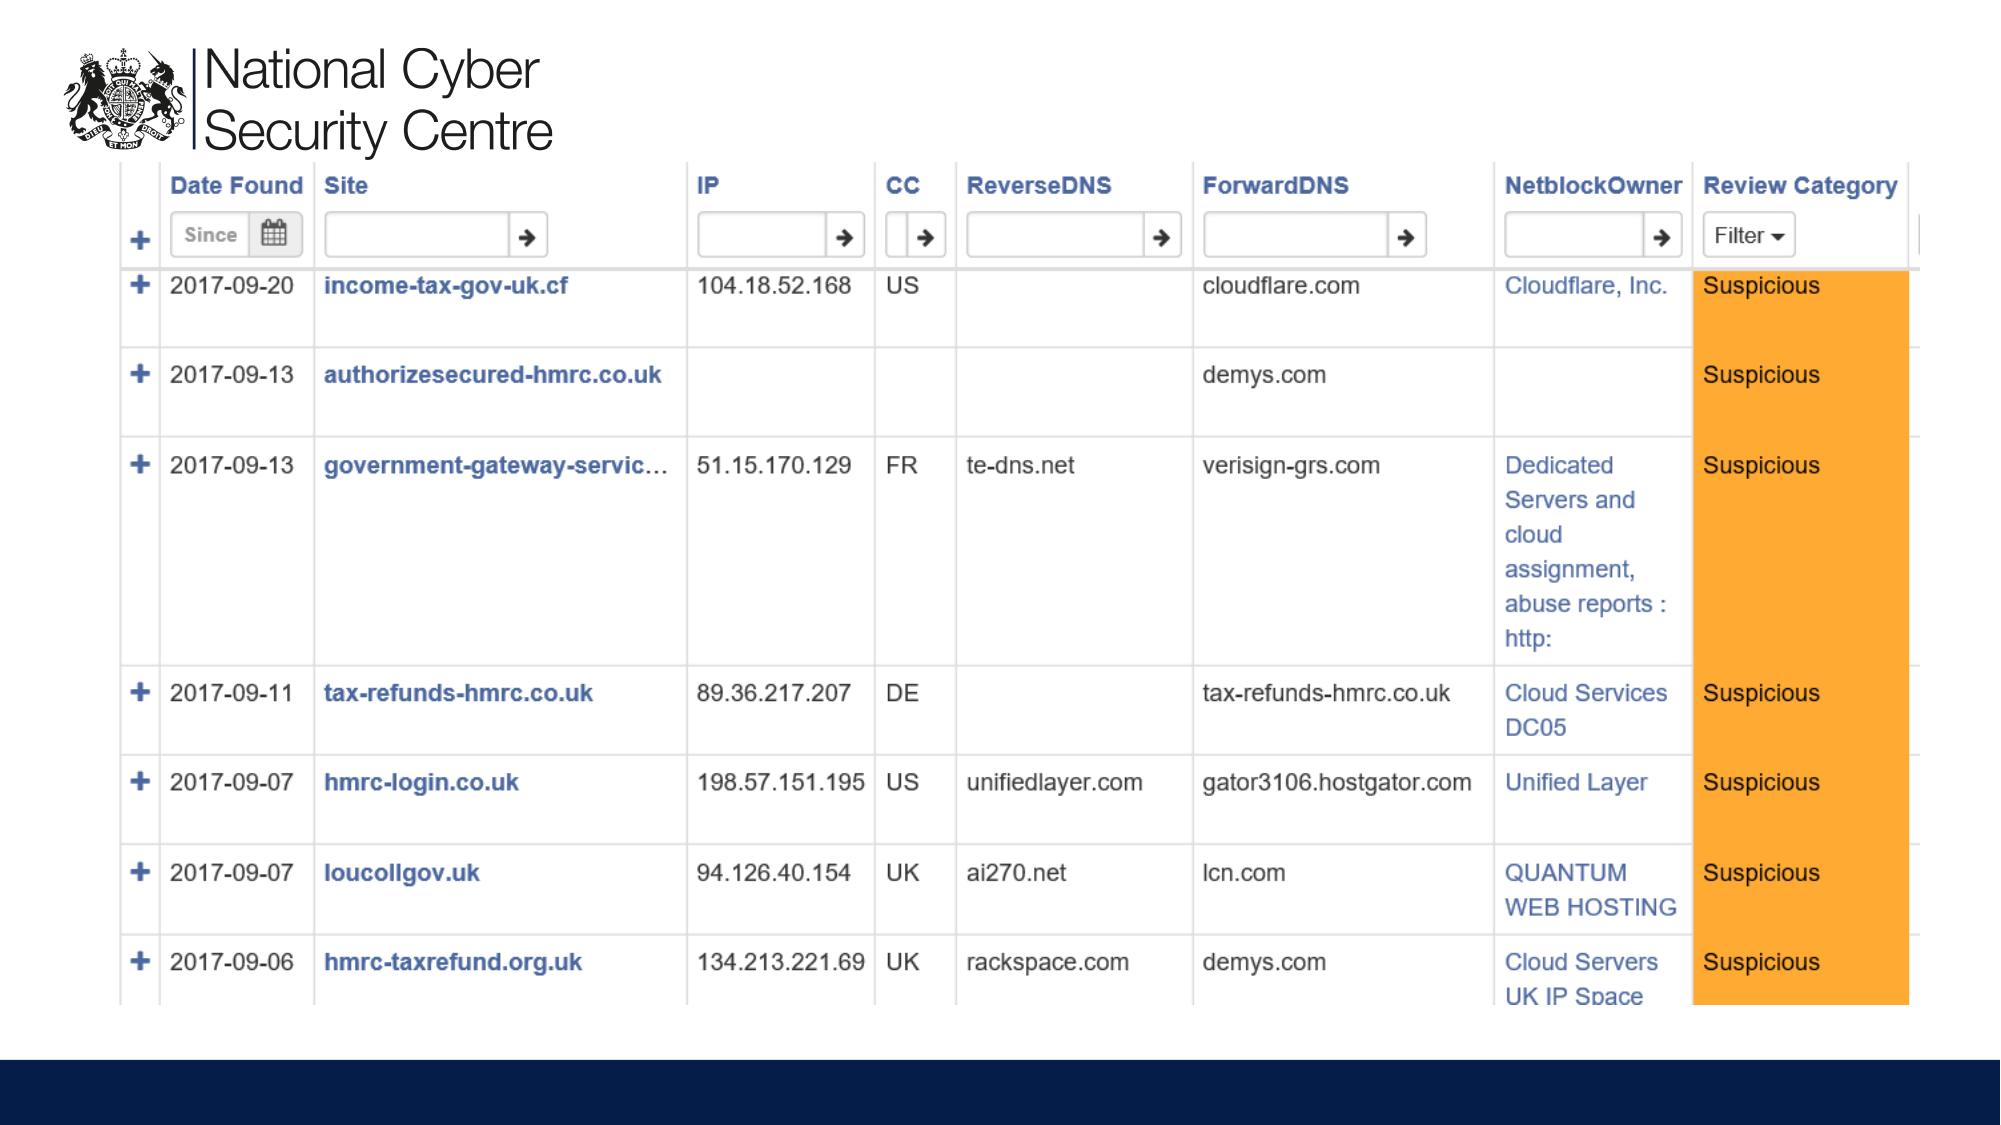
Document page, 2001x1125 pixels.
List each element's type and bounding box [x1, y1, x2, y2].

picture [27, 3, 1920, 1005]
